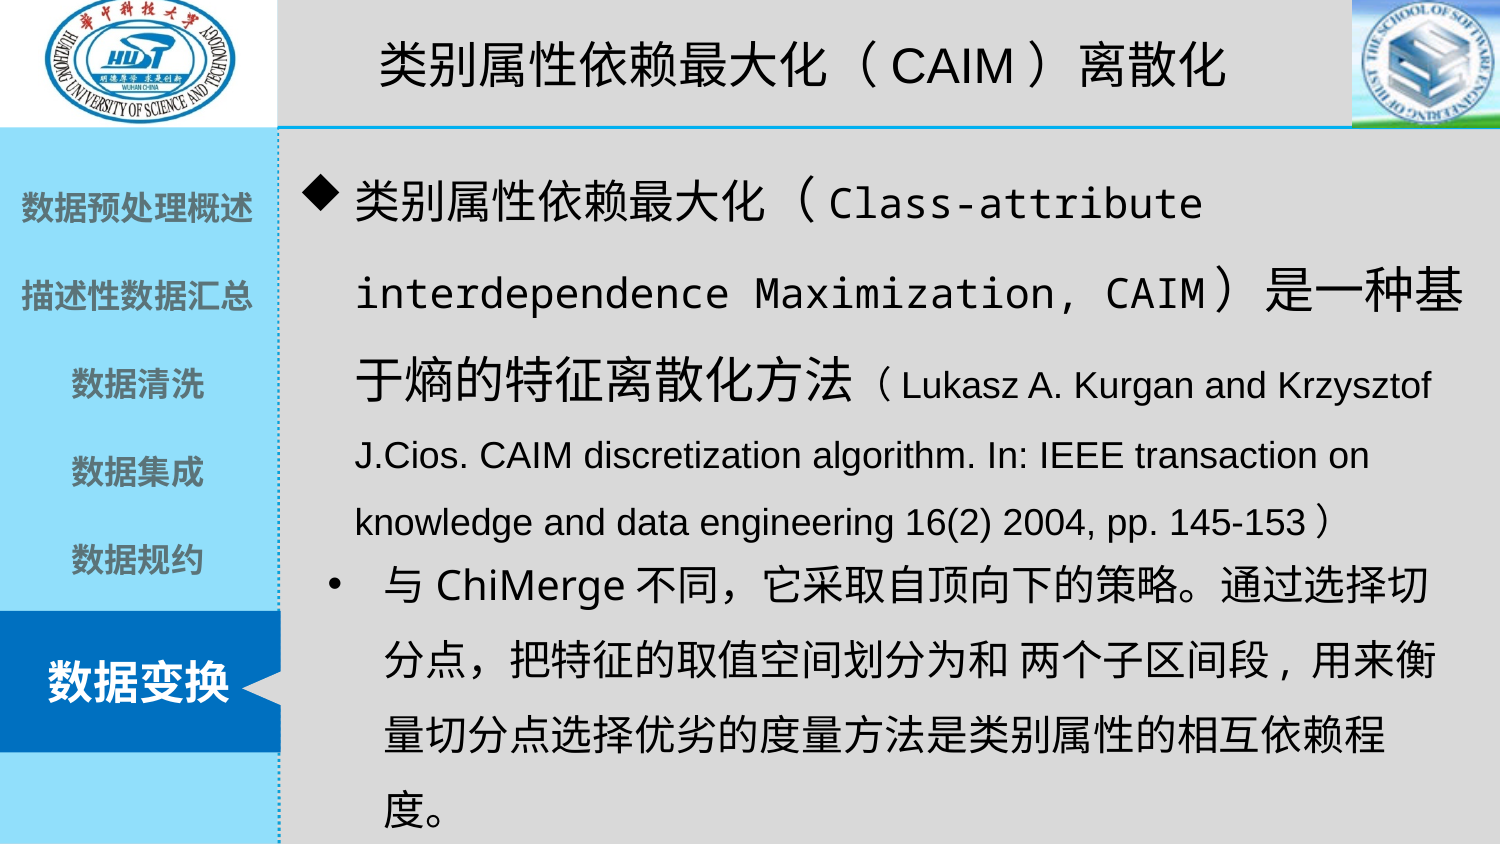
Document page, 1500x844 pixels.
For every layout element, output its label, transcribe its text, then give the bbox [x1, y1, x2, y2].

text_box 类别属性依赖最大化（CAIM）离散化 [277, 0, 1329, 127]
text_box 类别属性依赖最大化（Class-attribute interdependence Maximization, CAIM）是一种基于熵的特征离散化方法（Lukasz A. Kurgan and Krzysztof J.Cios. CAIM discretization algorithm. In: IEEE transaction on knowledge and data engineering 16(2) 2004, pp. 145-153） [283, 131, 1500, 551]
picture [38, 0, 242, 127]
picture [1352, 0, 1500, 127]
